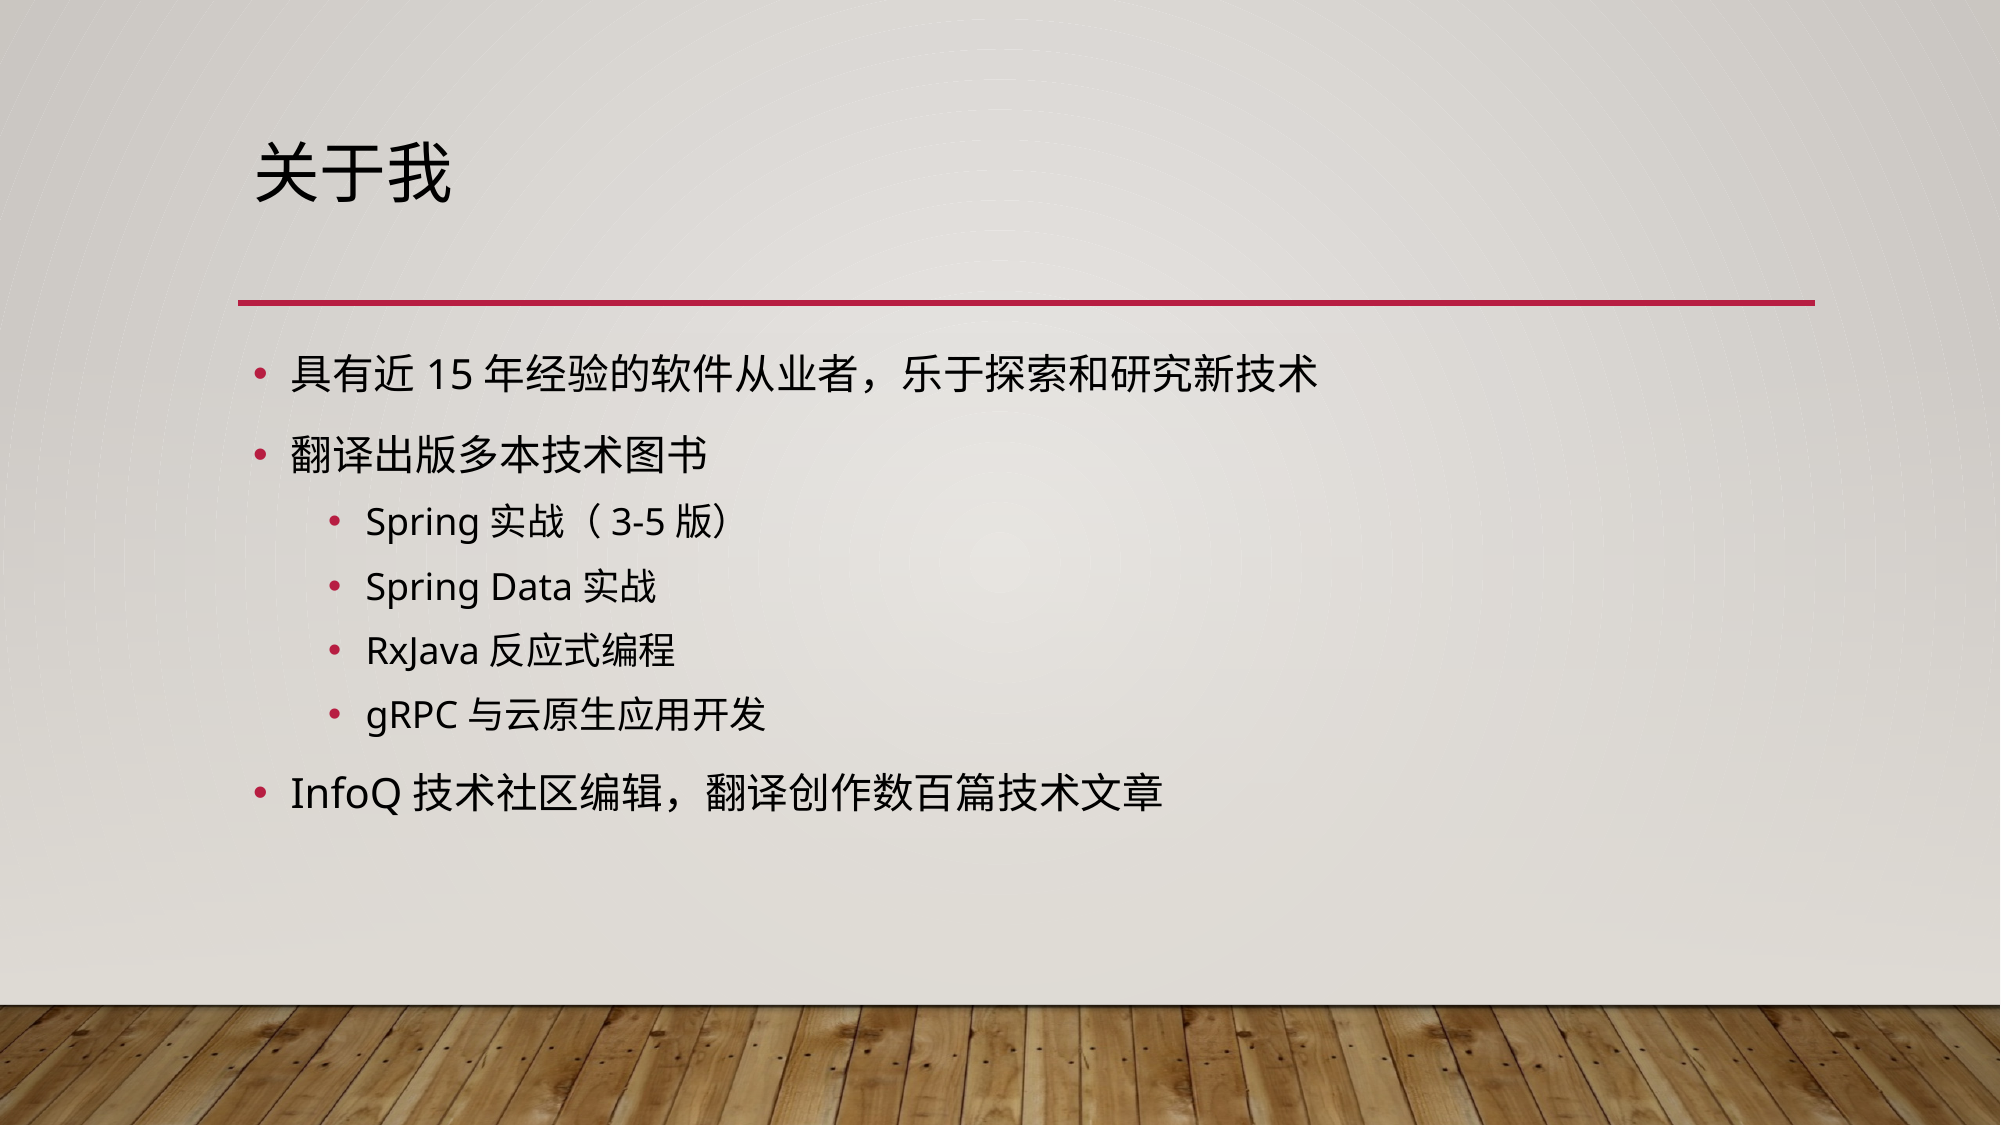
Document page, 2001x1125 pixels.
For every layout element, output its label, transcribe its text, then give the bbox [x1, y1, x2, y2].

title 关于我 [238, 131, 1814, 305]
picture [0, 1005, 2000, 1125]
list 具有近15年经验的软件从业者，乐于探索和研究新技术 翻译出版多本技术图书 Spring实战（3-5版） Spring Data实战 RxJava反应式编程 gRPC与云原生应用开发 InfoQ技术社区编辑，翻译创作数百篇技术文章 [238, 330, 1814, 897]
